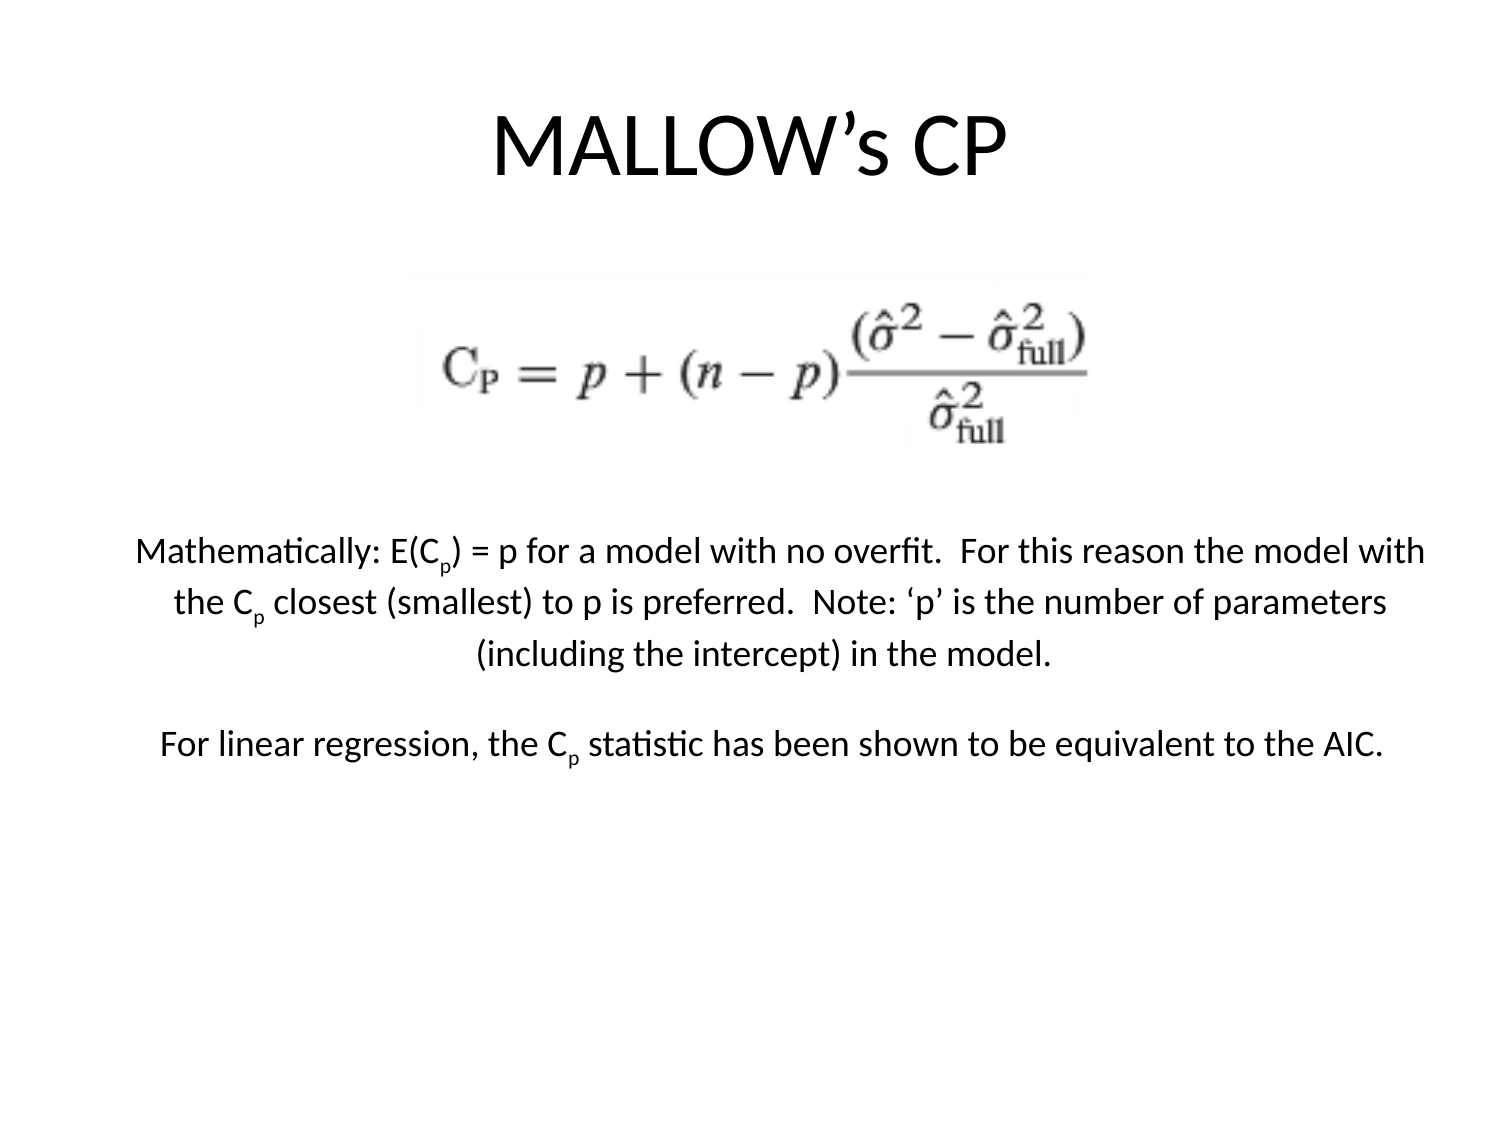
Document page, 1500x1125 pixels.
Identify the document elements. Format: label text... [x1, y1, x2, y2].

title MALLOW’s CP [75, 45, 1425, 233]
text_box Mathematically: E(Cp) = p for a model with no overfit. For this reason the model with the Cp closest (smallest) to p is preferred. Note: ‘p’ is the number of parameters (including the intercept) in the model. For linear regression, the Cp statistic has been shown to be equivalent to the AIC. [99, 518, 1463, 777]
picture [406, 275, 1094, 476]
